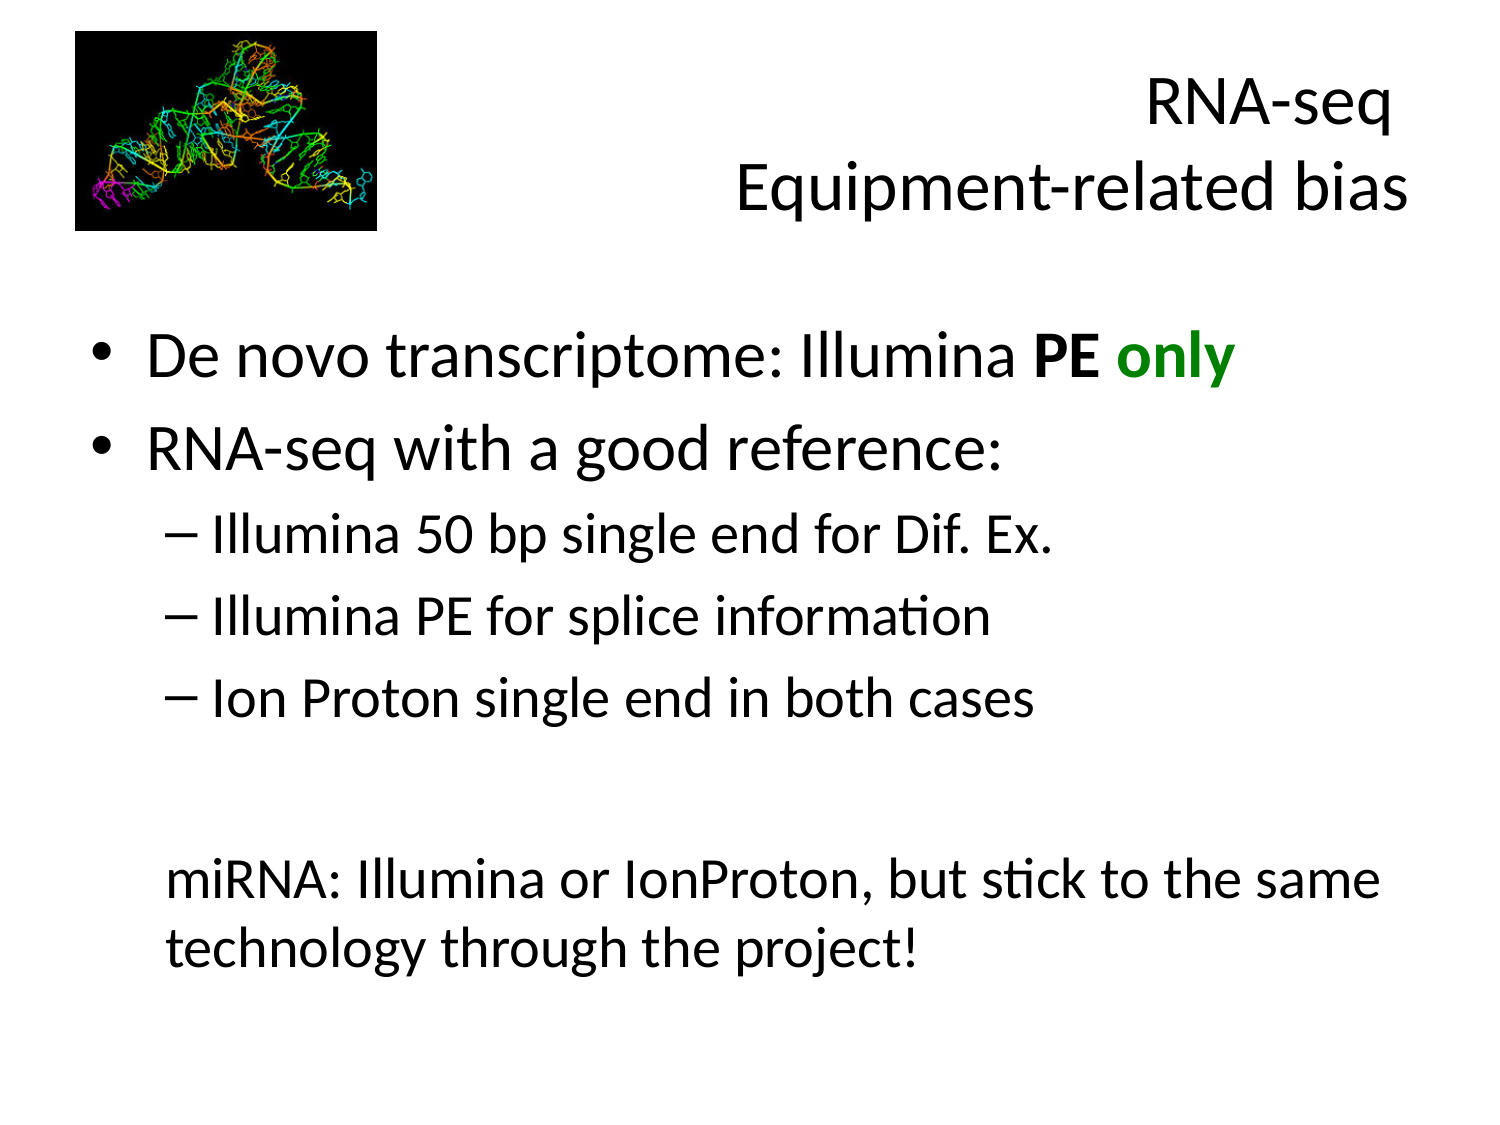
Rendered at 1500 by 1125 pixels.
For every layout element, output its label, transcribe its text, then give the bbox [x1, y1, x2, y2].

picture [74, 31, 377, 231]
list De novo transcriptome: Illumina PE only RNA-seq with a good reference: Illumina 50 bp single end for Dif. Ex. Illumina PE for splice information Ion Proton single end in both cases miRNA: Illumina or IonProton, but stick to the same technology through the project! [75, 303, 1425, 1039]
title RNA-seq Equipment-related bias [380, 45, 1425, 233]
